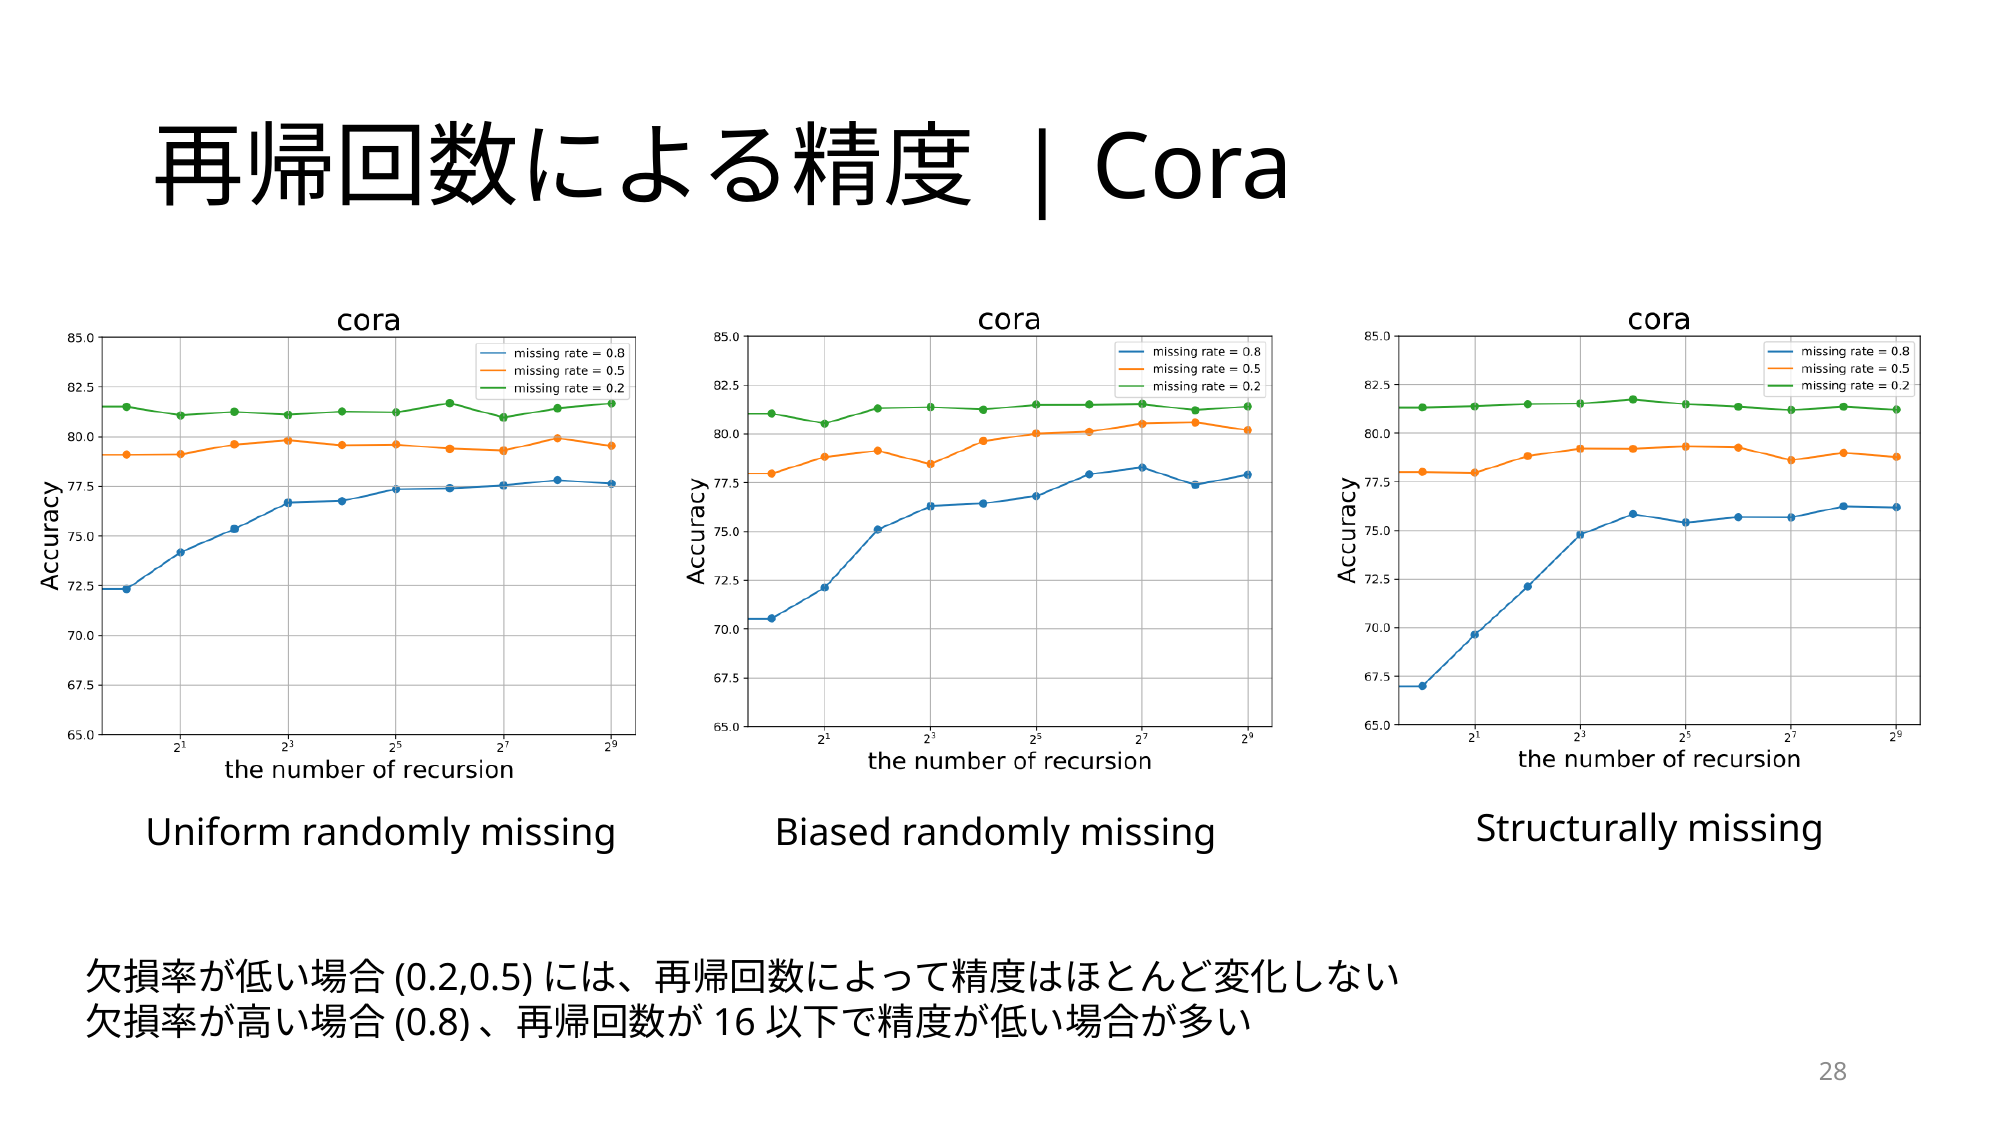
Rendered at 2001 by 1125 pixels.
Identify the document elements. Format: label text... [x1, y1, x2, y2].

text_box Biased randomly missing [759, 800, 1232, 861]
slide_number 28 [1412, 1042, 1863, 1103]
text_box 欠損率が低い場合(0.2,0.5)には、再帰回数によって精度はほとんど変化しない 欠損率が高い場合(0.8)、再帰回数が16以下で精度が低い場合が多い [70, 945, 1863, 1051]
text_box Structurally missing [1461, 796, 1839, 857]
picture [16, 275, 1986, 790]
title 再帰回数による精度 | Cora [137, 59, 1863, 275]
text_box Uniform randomly missing [130, 800, 632, 861]
